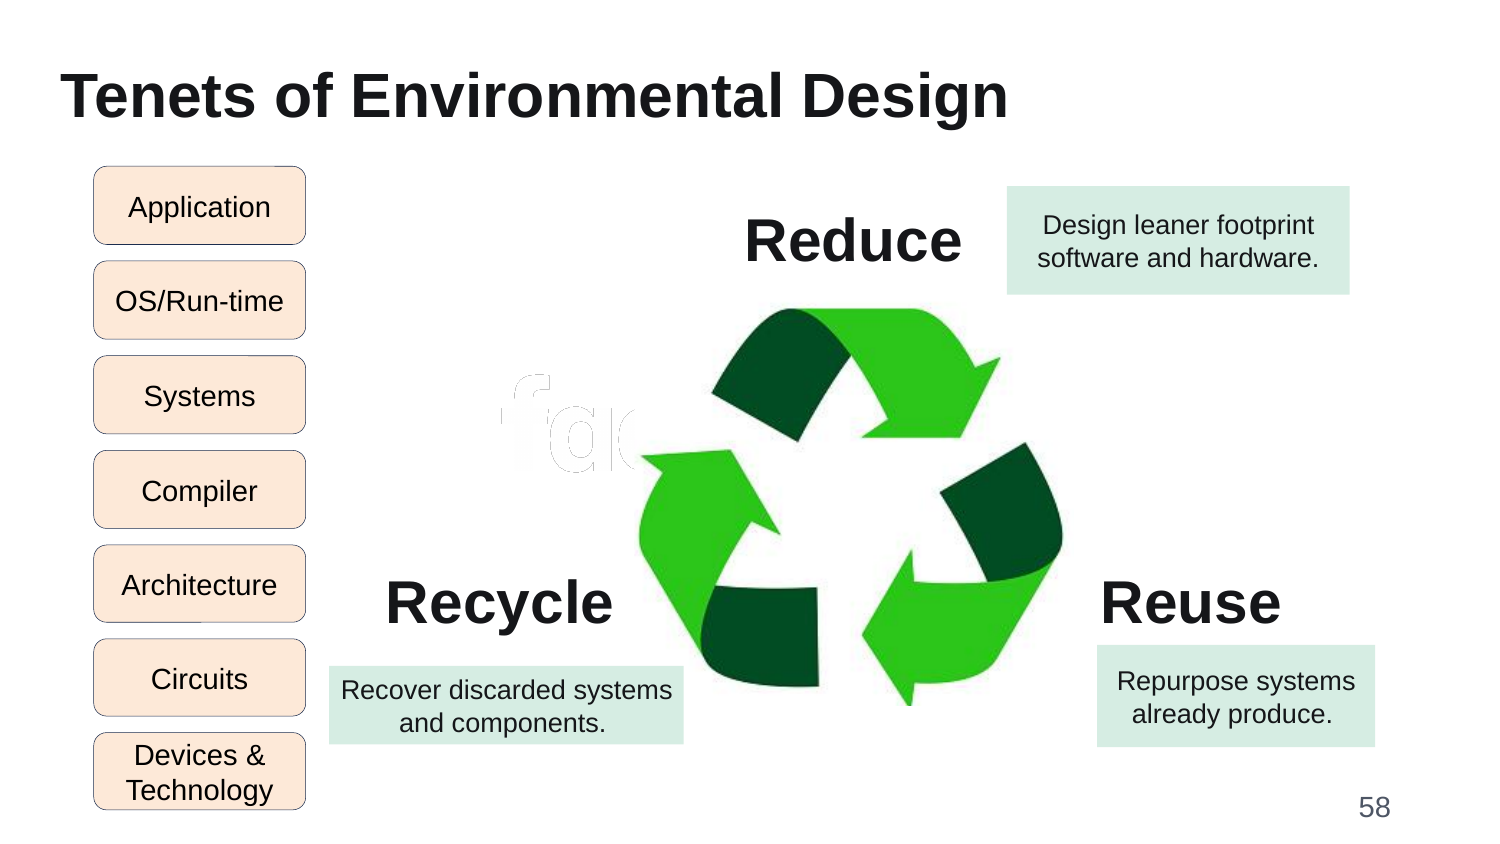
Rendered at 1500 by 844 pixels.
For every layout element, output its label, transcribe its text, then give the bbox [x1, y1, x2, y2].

text_box Compiler [91, 448, 308, 531]
text_box Reuse [1079, 560, 1309, 639]
text_box Architecture [91, 542, 308, 625]
text_box Circuits [91, 636, 308, 719]
text_box Design leaner footprint software and hardware. [1006, 186, 1350, 295]
title Tenets of Environmental Design [55, 52, 1409, 148]
text_box Application [91, 164, 308, 247]
text_box Devices & Technology [91, 730, 308, 812]
text_box OS/Run-time [91, 258, 308, 342]
text_box Recycle [382, 560, 618, 639]
slide_number 58 [1059, 782, 1397, 827]
text_box Reduce [736, 198, 972, 277]
text_box Systems [91, 353, 308, 436]
text_box Repurpose systems already produce. [1097, 644, 1376, 748]
picture [439, 295, 1075, 706]
text_box Recover discarded systems and components. [329, 665, 684, 745]
